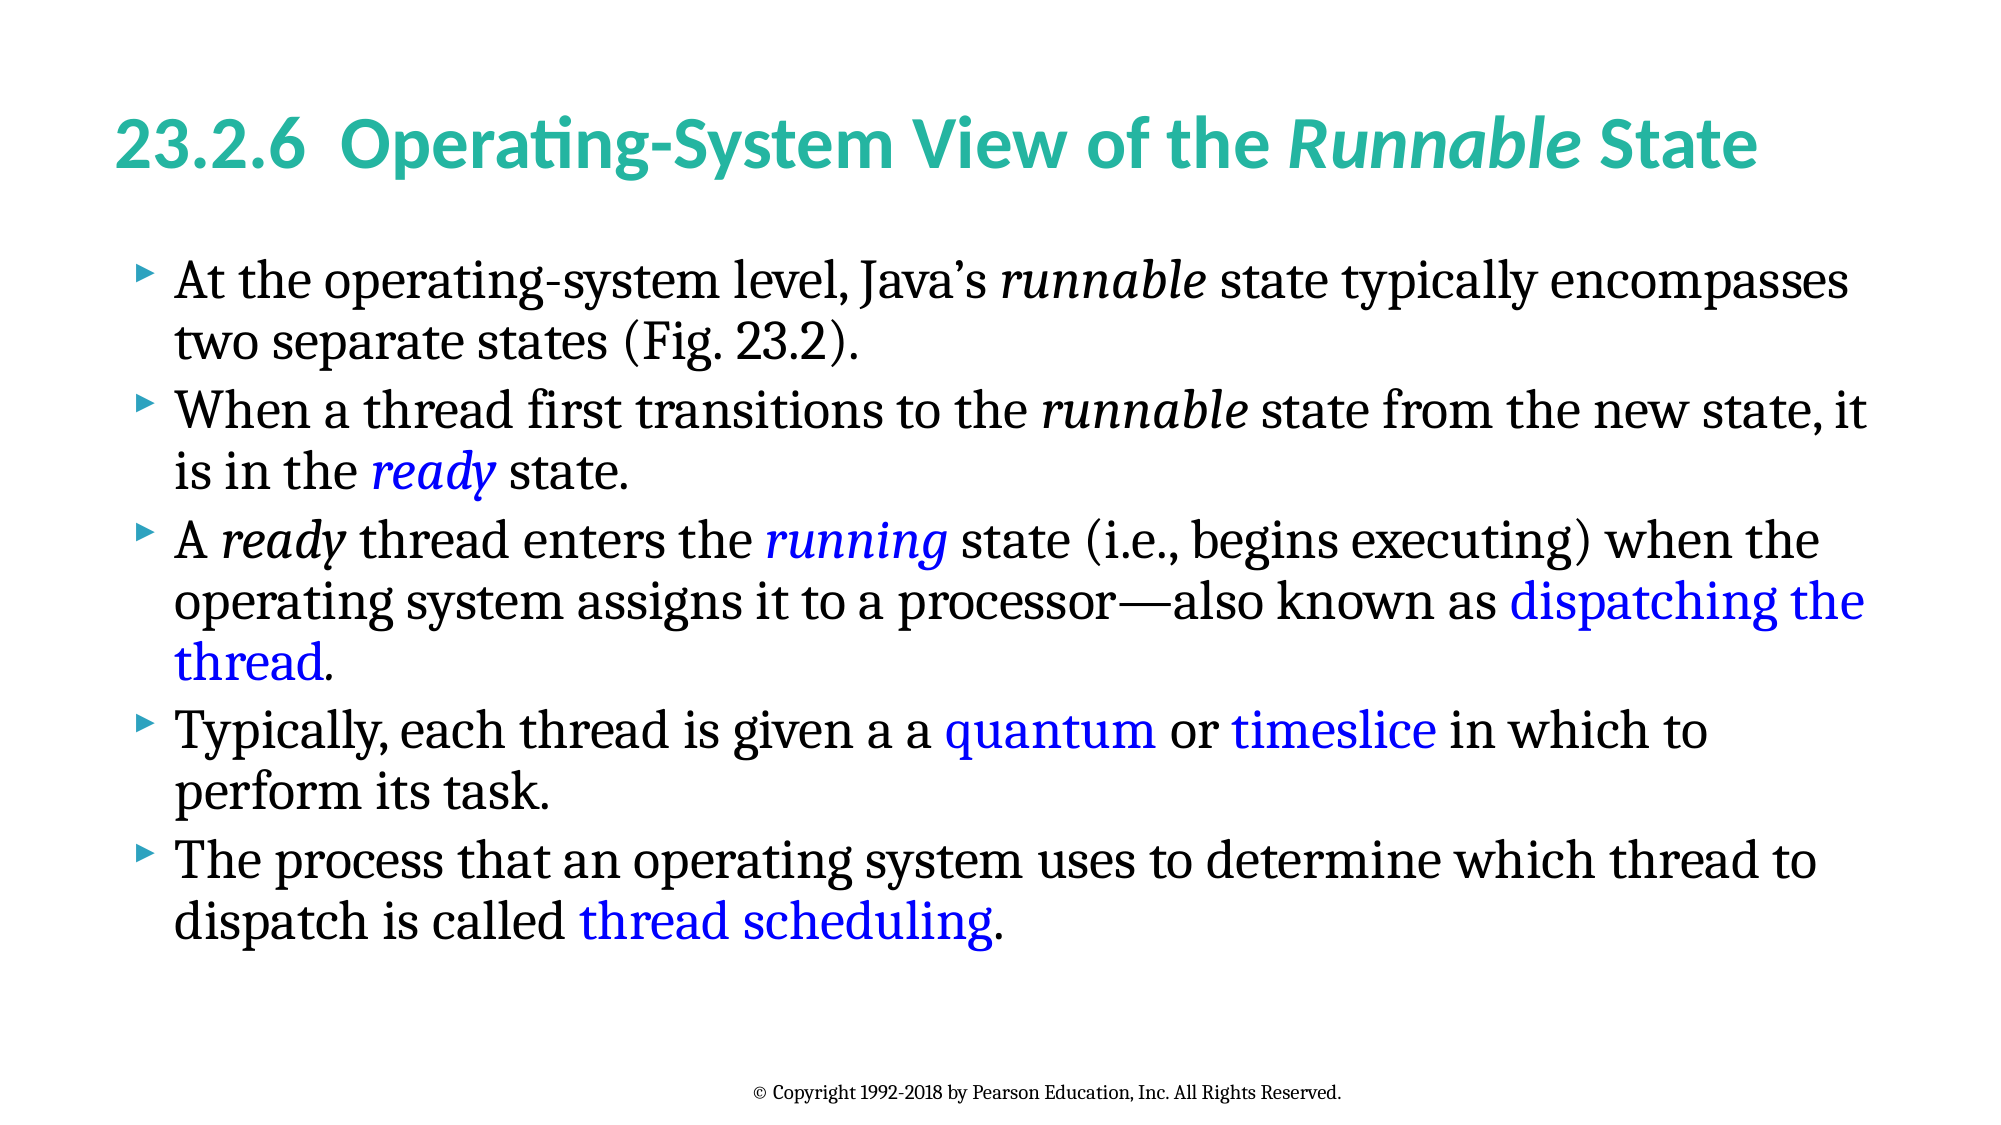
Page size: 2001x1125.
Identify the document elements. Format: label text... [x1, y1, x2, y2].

list At the operating-system level, Java’s runnable state typically encompasses two separate states (Fig. 23.2). When a thread first transitions to the runnable state from the new state, it is in the ready state. A ready thread enters the running state (i.e., begins executing) when the operating system assigns it to a processor—also known as dispatching the thread. Typically, each thread is given a a quantum or timeslice in which to perform its task. The process that an operating system uses to determine which thread to dispatch is called thread scheduling. [99, 242, 1900, 986]
footer © Copyright 1992-2018 by Pearson Education, Inc. All Rights Reserved. [736, 1051, 1892, 1112]
title 23.2.6 Operating-System View of the Runnable State [99, 45, 1900, 233]
